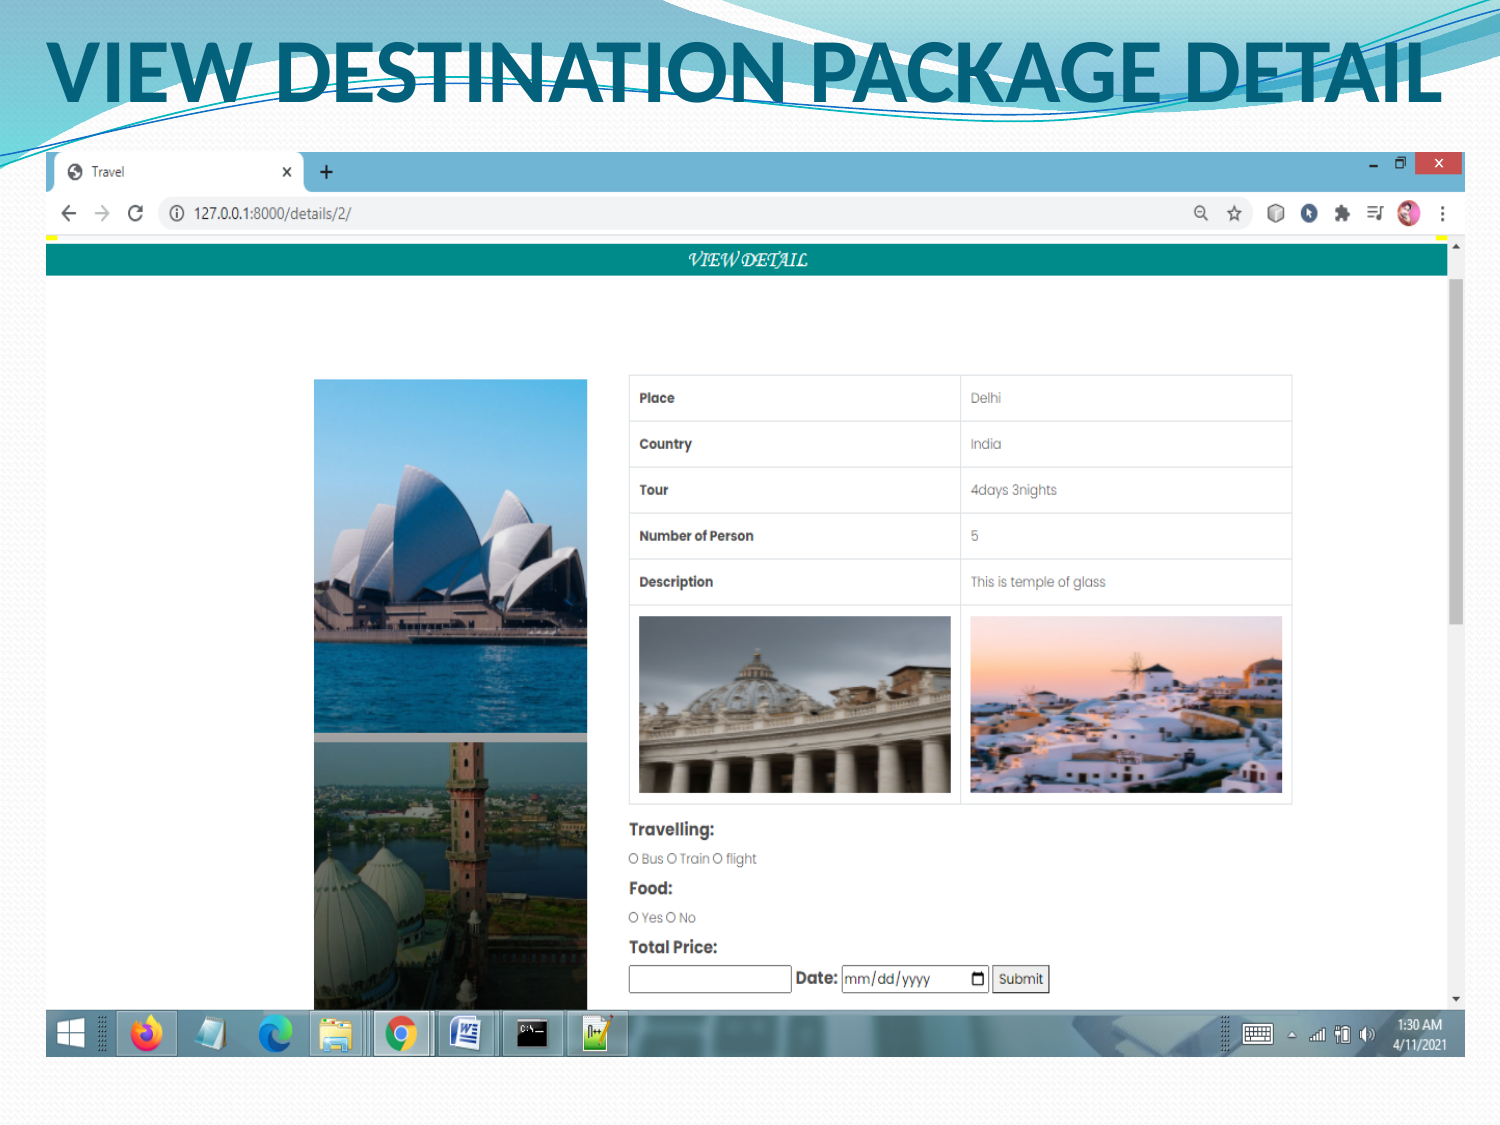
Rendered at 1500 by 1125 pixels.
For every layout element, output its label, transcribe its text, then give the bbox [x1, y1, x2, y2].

title VIEW DESTINATION PACKAGE DETAIL [46, 0, 1466, 152]
picture [46, 152, 1466, 1057]
